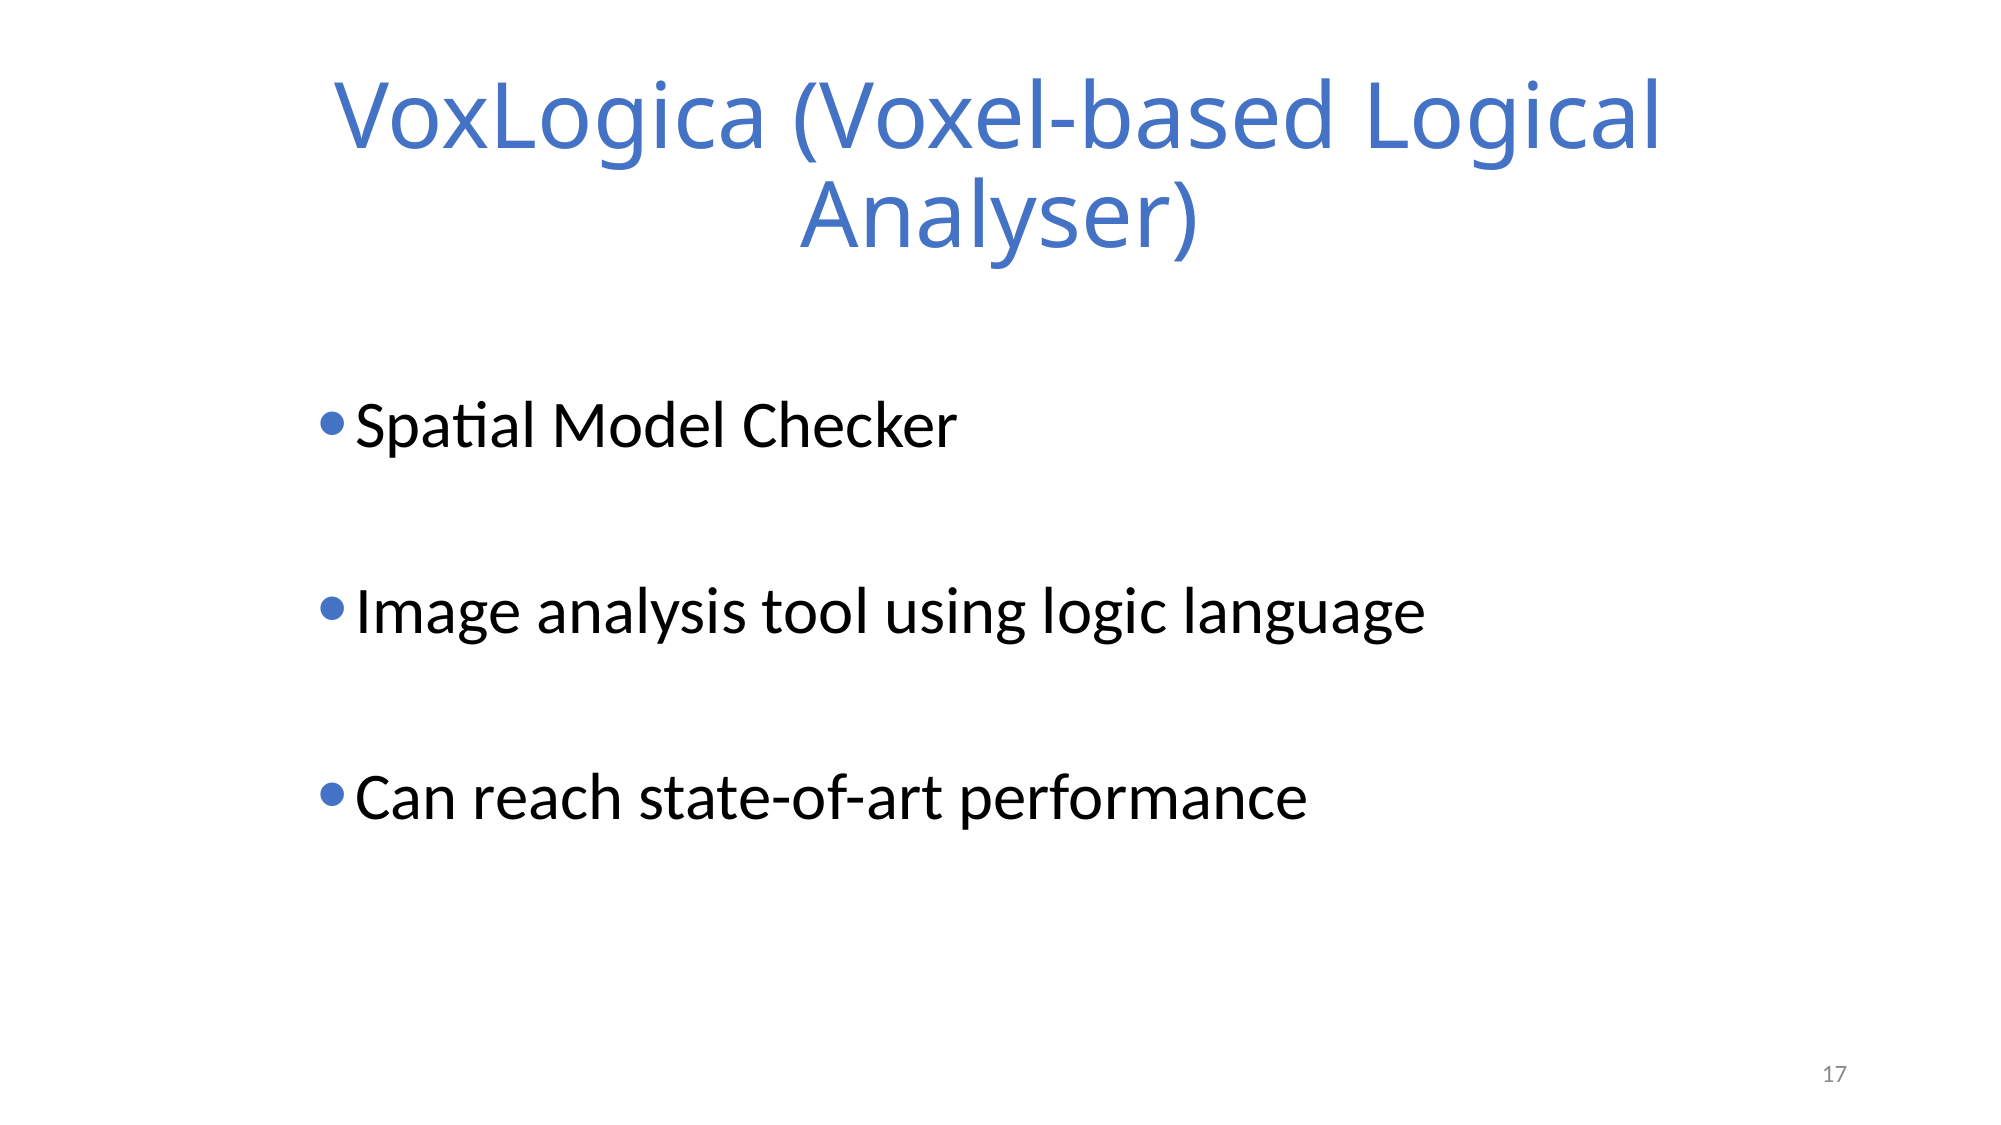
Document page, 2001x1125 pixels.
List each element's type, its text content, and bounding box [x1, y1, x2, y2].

list Spatial Model Checker Image analysis tool using logic language Can reach state-of-art performance [303, 382, 2000, 904]
slide_number 17 [1412, 1042, 1863, 1103]
title VoxLogica (Voxel-based Logical Analyser) [137, 59, 1863, 278]
